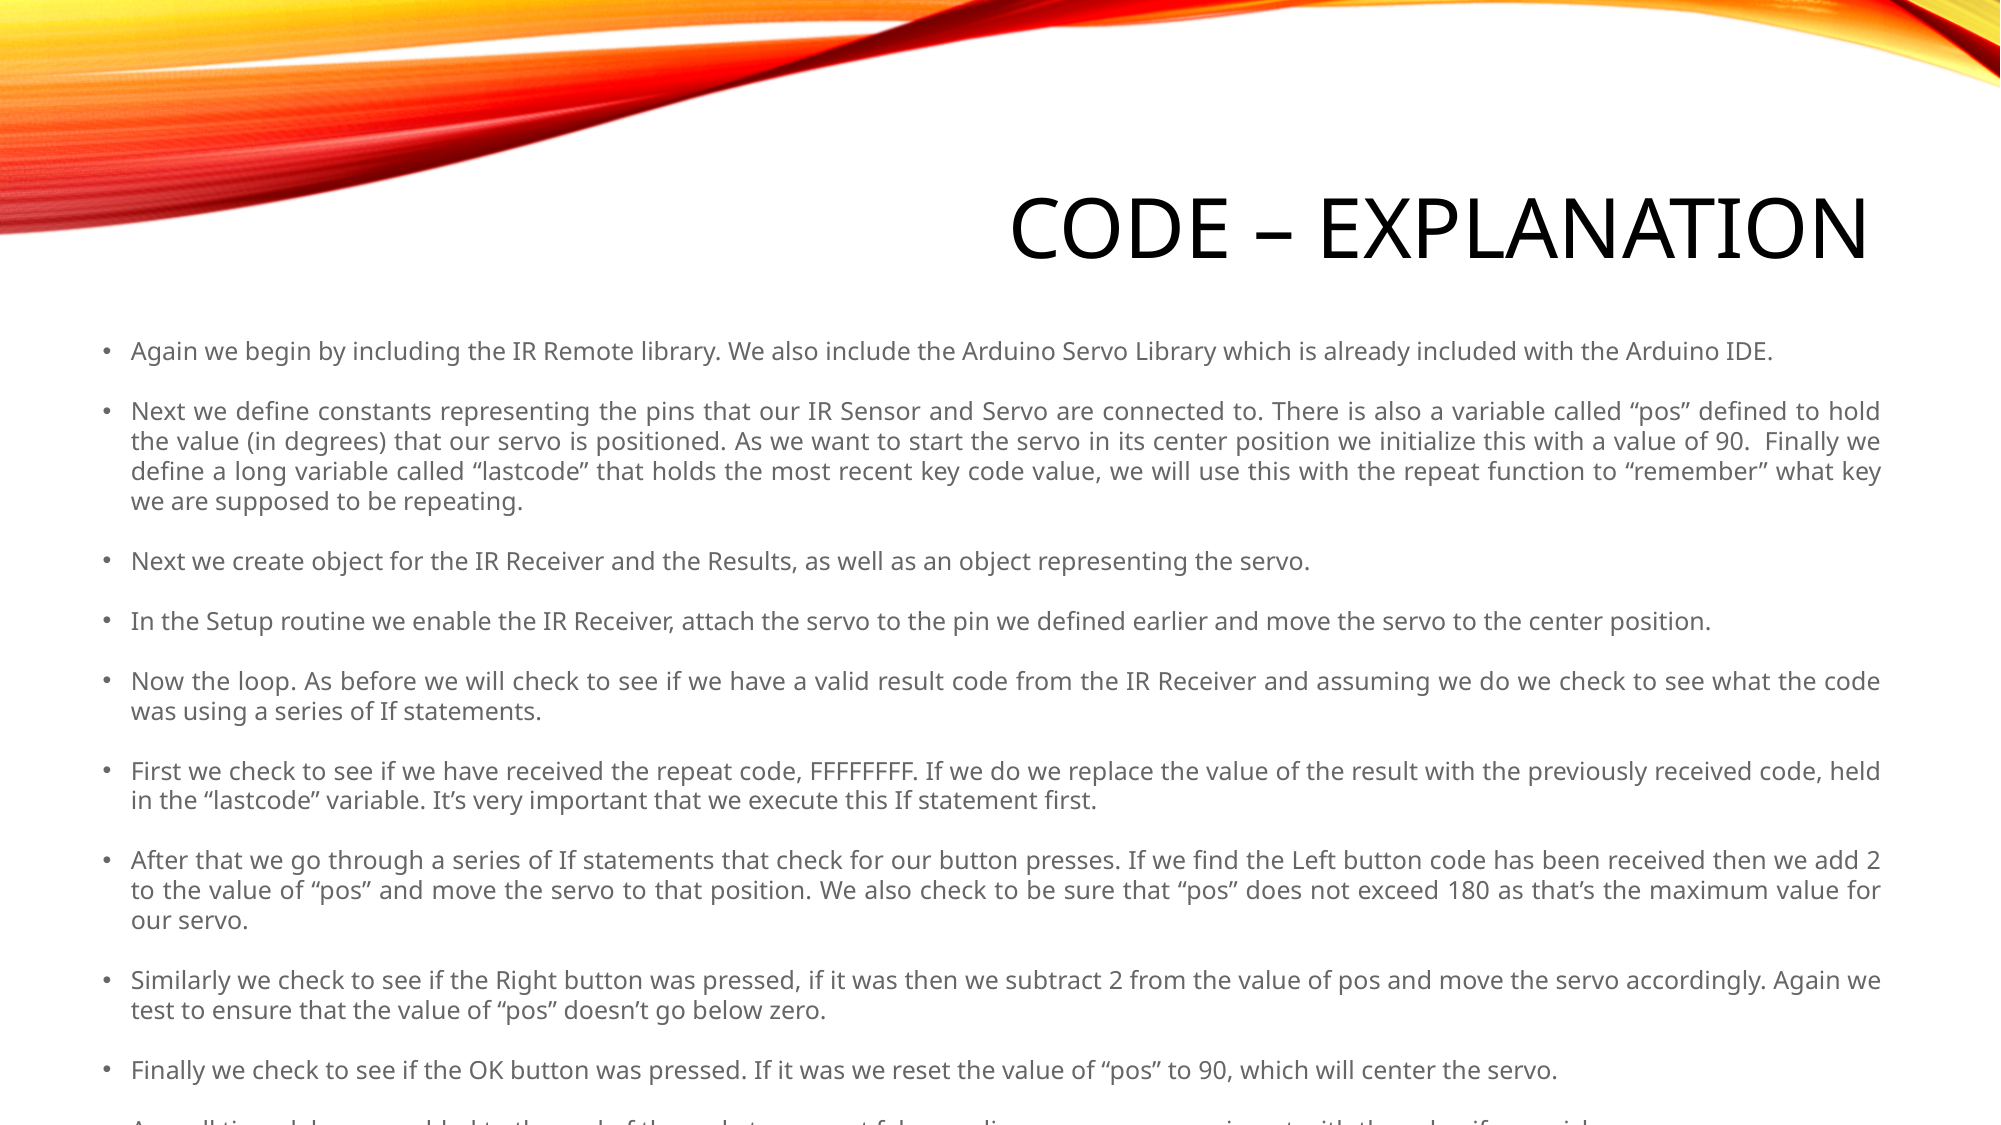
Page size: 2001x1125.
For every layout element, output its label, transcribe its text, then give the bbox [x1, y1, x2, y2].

text_box Again we begin by including the IR Remote library. We also include the Arduino Servo Library which is already included with the Arduino IDE. Next we define constants representing the pins that our IR Sensor and Servo are connected to. There is also a variable called “pos” defined to hold the value (in degrees) that our servo is positioned. As we want to start the servo in its center position we initialize this with a value of 90. Finally we define a long variable called “lastcode” that holds the most recent key code value, we will use this with the repeat function to “remember” what key we are supposed to be repeating. Next we create object for the IR Receiver and the Results, as well as an object representing the servo. In the Setup routine we enable the IR Receiver, attach the servo to the pin we defined earlier and move the servo to the center position. Now the loop. As before we will check to see if we have a valid result code from the IR Receiver and assuming we do we check to see what the code was using a series of If statements. First we check to see if we have received the repeat code, FFFFFFFF. If we do we replace the value of the result with the previously received code, held in the “lastcode” variable. It’s very important that we execute this If statement first. After that we go through a series of If statements that check for our button presses. If we find the Left button code has been received then we add 2 to the value of “pos” and move the servo to that position. We also check to be sure that “pos” does not exceed 180 as that’s the maximum value for our servo. Similarly we check to see if the Right button was pressed, if it was then we subtract 2 from the value of pos and move the servo accordingly. Again we test to ensure that the value of “pos” doesn’t go below zero. Finally we check to see if the OK button was pressed. If it was we reset the value of “pos” to 90, which will center the servo. A small time delay was added to the end of the code to prevent false readings, you may experiment with the value if you wish. [87, 328, 1899, 1125]
title Code – Explanation [474, 125, 1888, 328]
picture [0, 0, 2000, 237]
